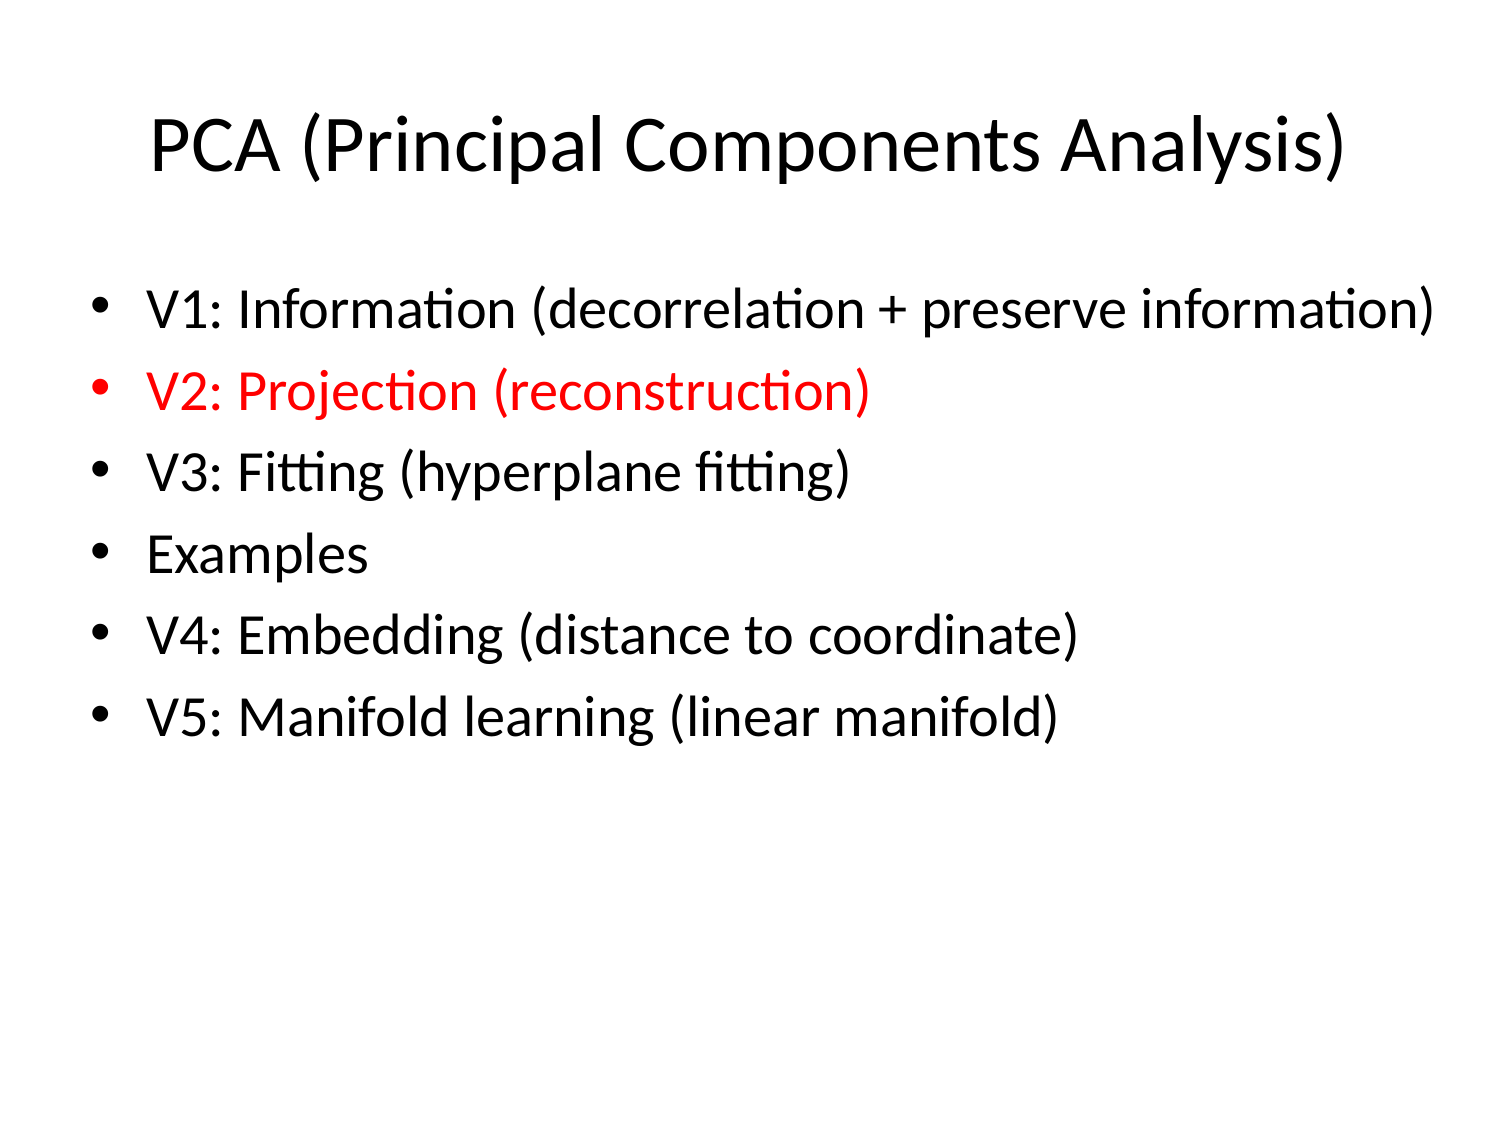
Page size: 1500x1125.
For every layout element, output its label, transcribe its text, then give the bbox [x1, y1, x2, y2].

list V1: Information (decorrelation + preserve information) V2: Projection (reconstruction) V3: Fitting (hyperplane fitting) Examples V4: Embedding (distance to coordinate) V5: Manifold learning (linear manifold) [75, 262, 1459, 1005]
title PCA (Principal Components Analysis) [75, 45, 1425, 233]
